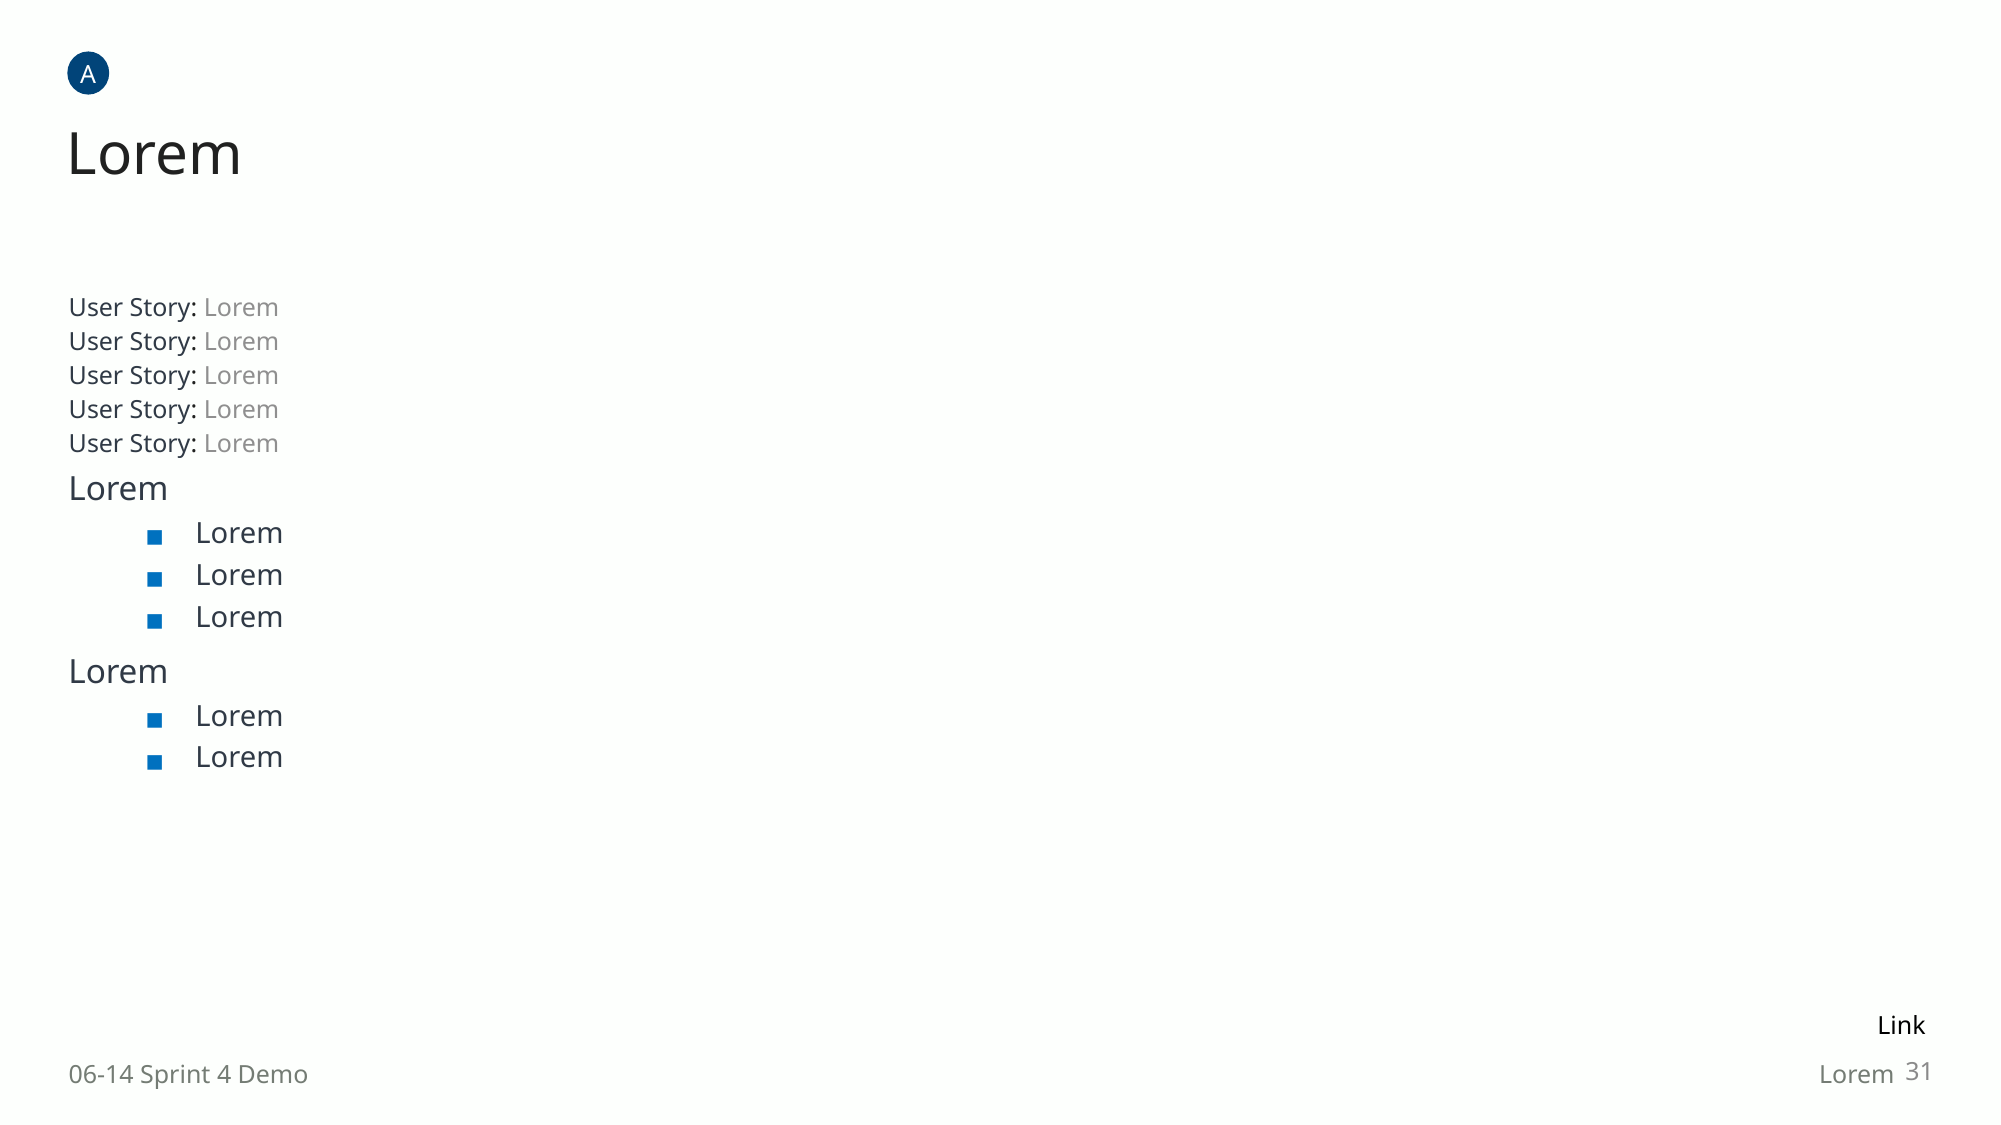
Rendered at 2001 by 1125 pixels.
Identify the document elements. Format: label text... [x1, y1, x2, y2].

text_box Lorem [66, 116, 1871, 282]
text_box 31 [1882, 1042, 1949, 1103]
text_box Link [1382, 1002, 1948, 1048]
text_box 06-14 Sprint 4 Demo [68, 1051, 516, 1097]
text_box A [67, 51, 110, 95]
text_box Lorem Lorem Lorem Lorem Lorem Lorem Lorem [30, 464, 738, 999]
text_box Lorem [1462, 1051, 1910, 1097]
text_box User Story: Lorem User Story: Lorem User Story: Lorem User Story: Lorem User Story: Lorem [68, 291, 793, 458]
